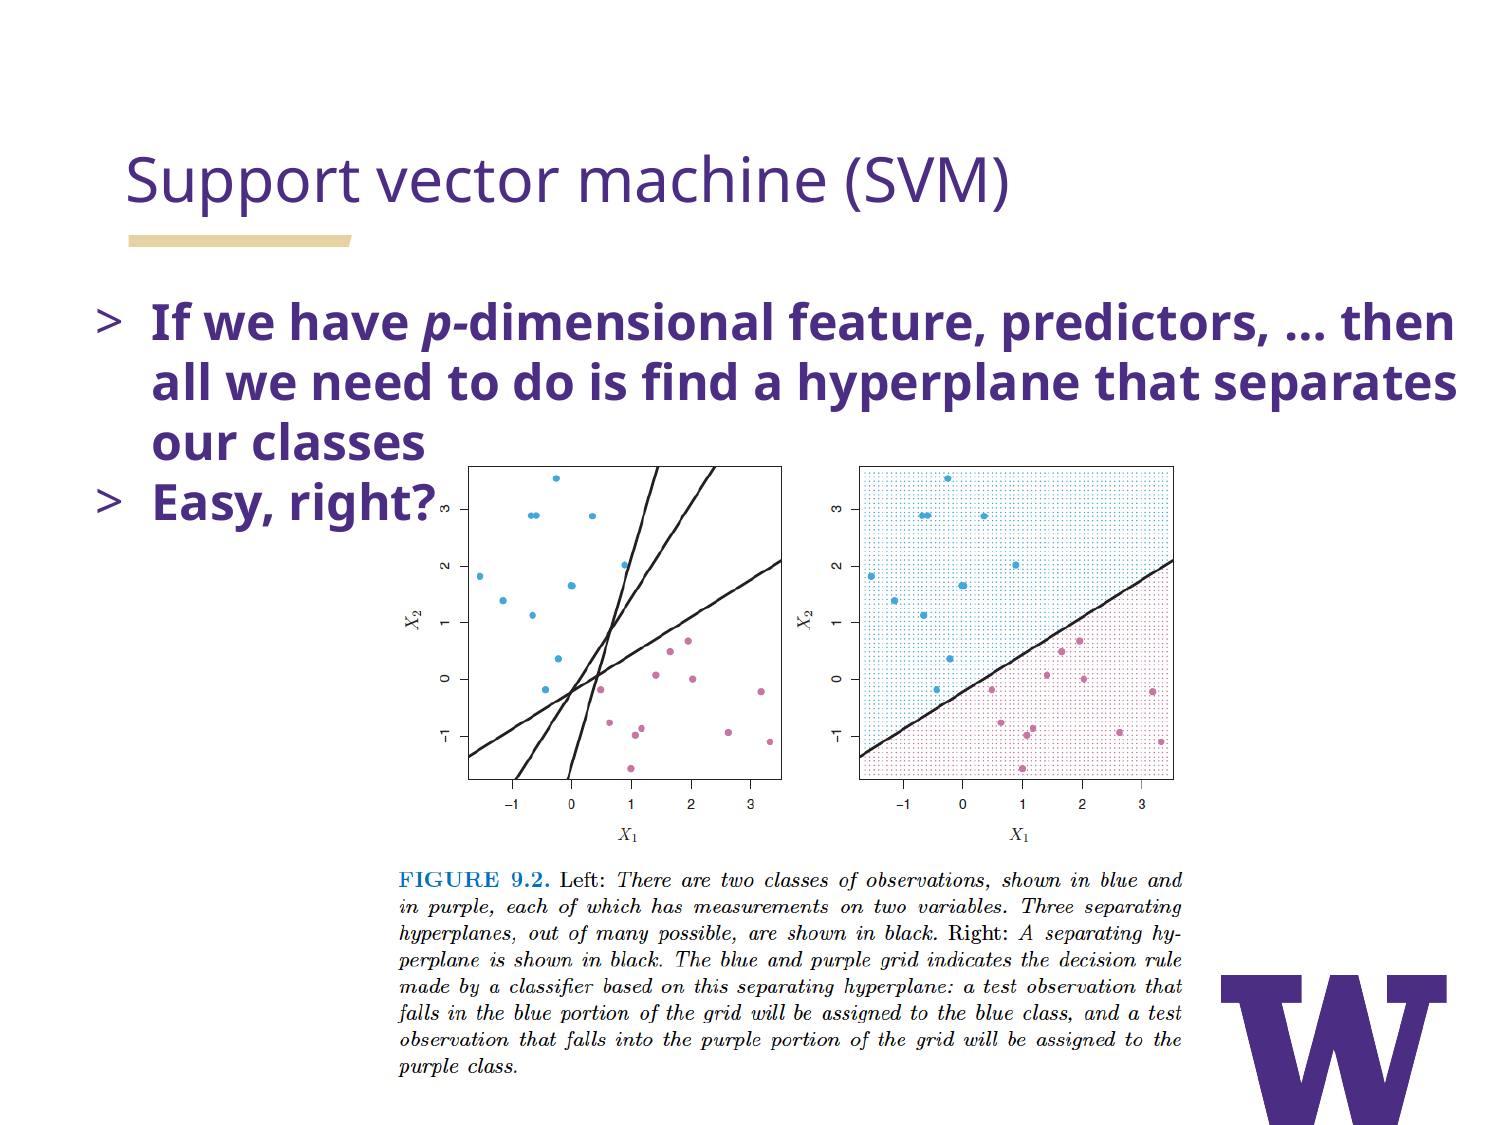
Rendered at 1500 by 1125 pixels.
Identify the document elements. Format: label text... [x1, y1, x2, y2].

picture [1221, 1058, 1447, 1125]
picture [347, 439, 1216, 1099]
picture [128, 235, 352, 247]
list If we have p-dimensional feature, predictors, … then all we need to do is find a hyperplane that separates our classes Easy, right? [80, 283, 1500, 1058]
list Support vector machine (SVM) [110, 60, 1453, 224]
